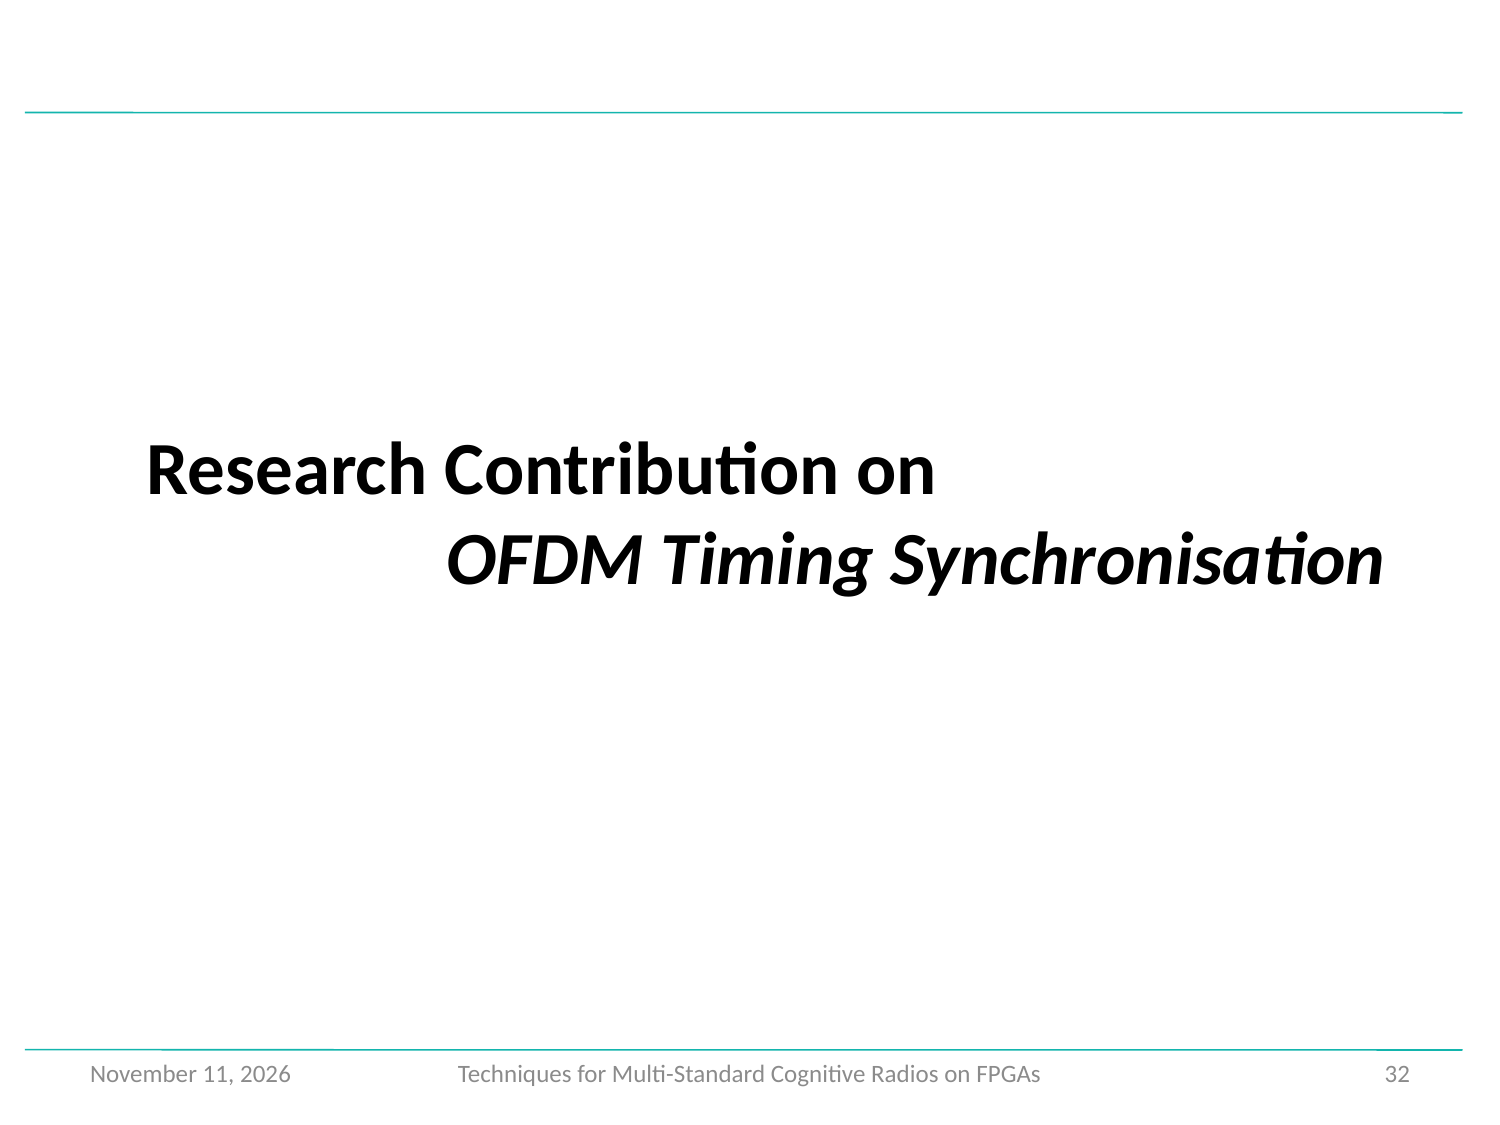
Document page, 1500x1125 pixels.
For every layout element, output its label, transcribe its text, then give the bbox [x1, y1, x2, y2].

text_box Research Contribution on OFDM Timing Synchronisation [131, 412, 1402, 608]
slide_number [75, 1042, 425, 1103]
footer Techniques for Multi-Standard Cognitive Radios on FPGAs [437, 1042, 1063, 1103]
slide_number 32 [1074, 1042, 1425, 1103]
